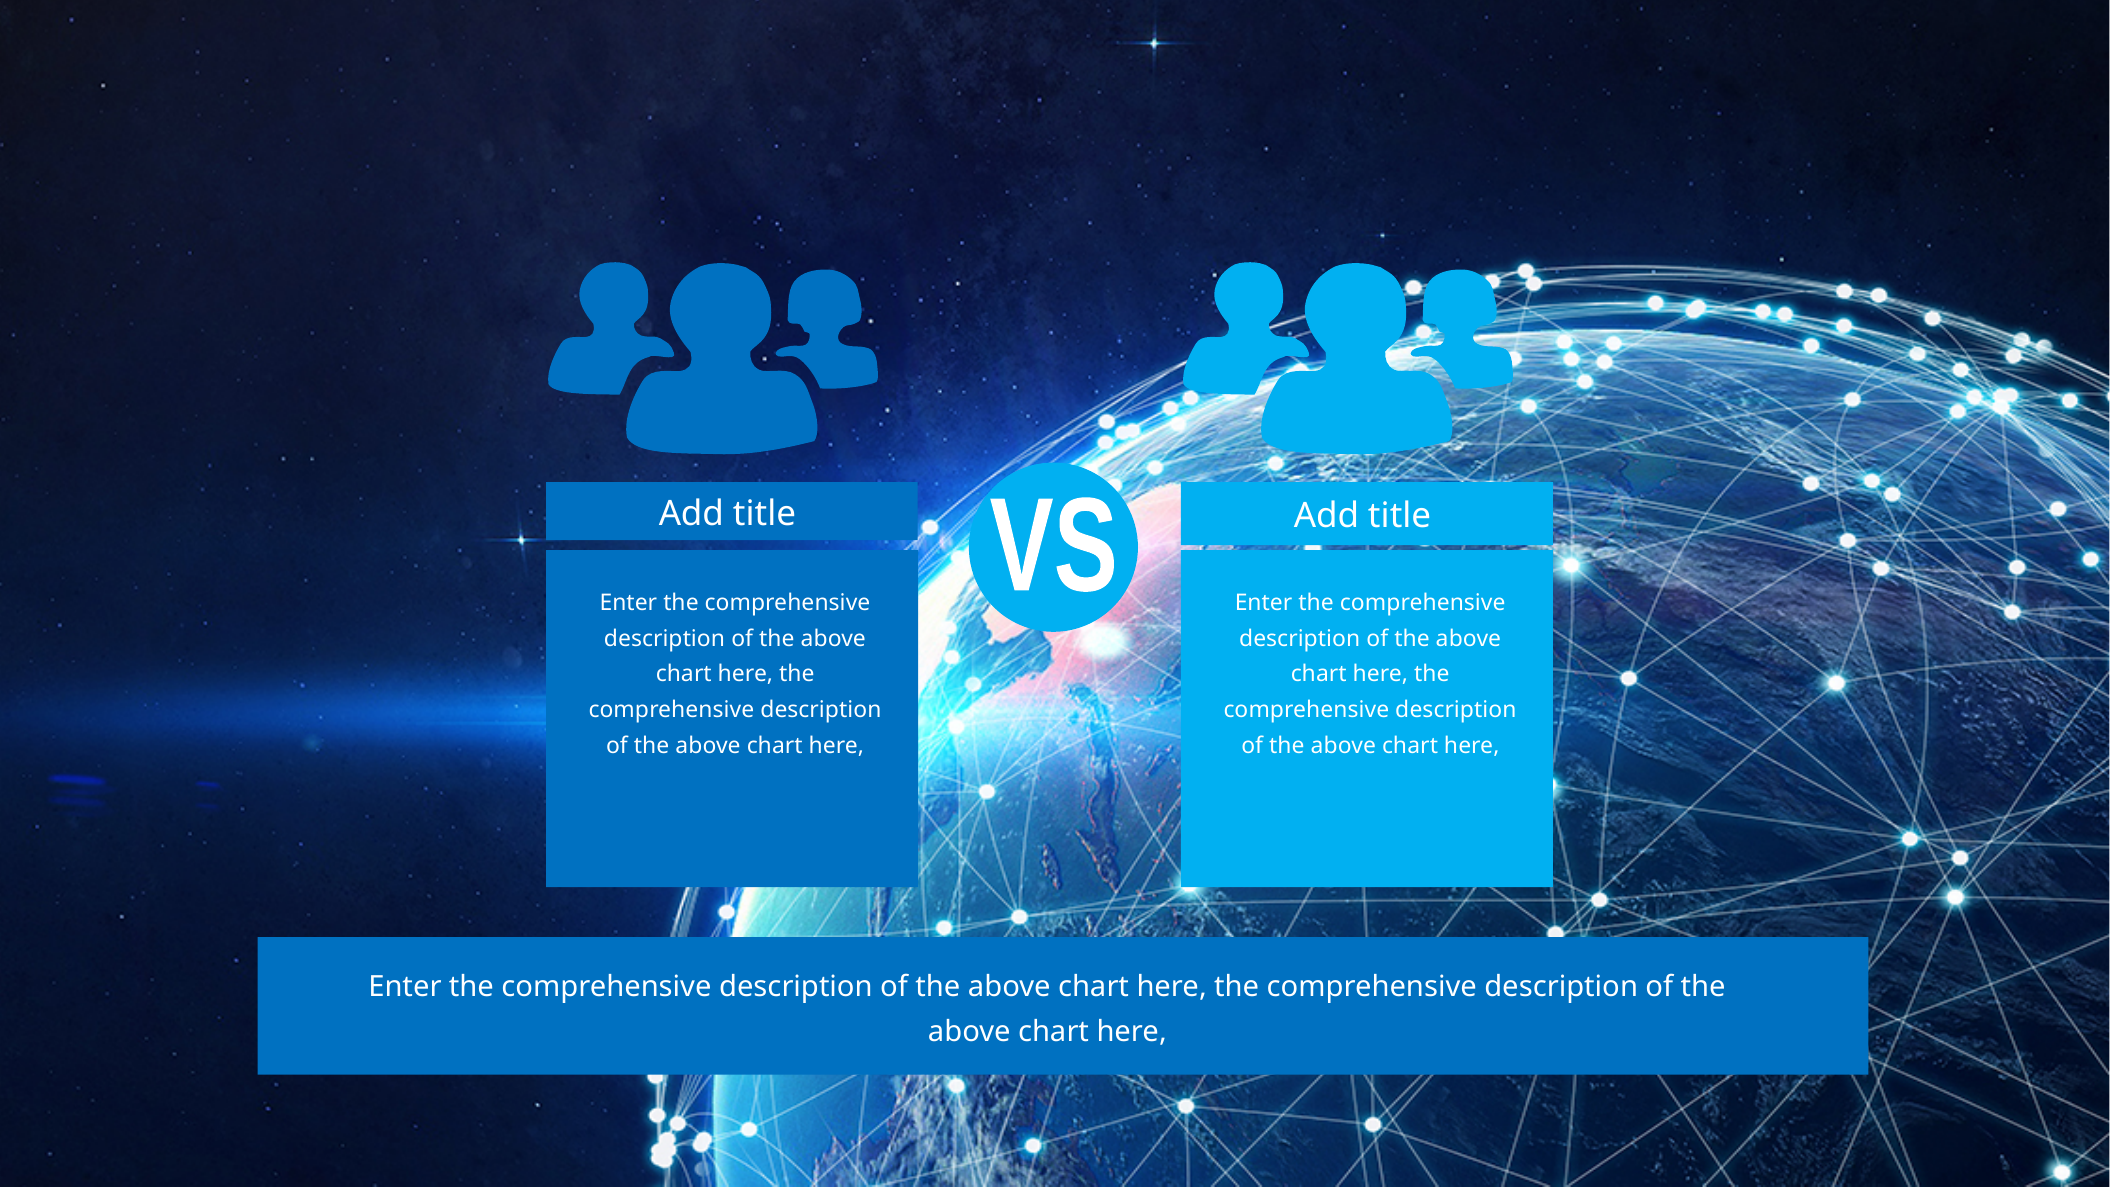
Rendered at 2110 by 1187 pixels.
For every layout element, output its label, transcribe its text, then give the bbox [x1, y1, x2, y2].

text_box [1180, 550, 1553, 888]
text_box Add title [546, 482, 918, 541]
text_box Enter the comprehensive description of the above chart here, the comprehensive description of the above chart here, [573, 572, 897, 765]
picture [0, 0, 2110, 1187]
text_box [1181, 260, 1514, 456]
text_box [546, 550, 919, 888]
text_box Add title [1180, 482, 1553, 546]
text_box Enter the comprehensive description of the above chart here, the comprehensive description of the above chart here, [357, 953, 1738, 1052]
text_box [546, 260, 879, 456]
text_box [257, 936, 1869, 1076]
text_box Enter the comprehensive description of the above chart here, the comprehensive description of the above chart here, [1208, 572, 1532, 765]
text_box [968, 462, 1138, 632]
